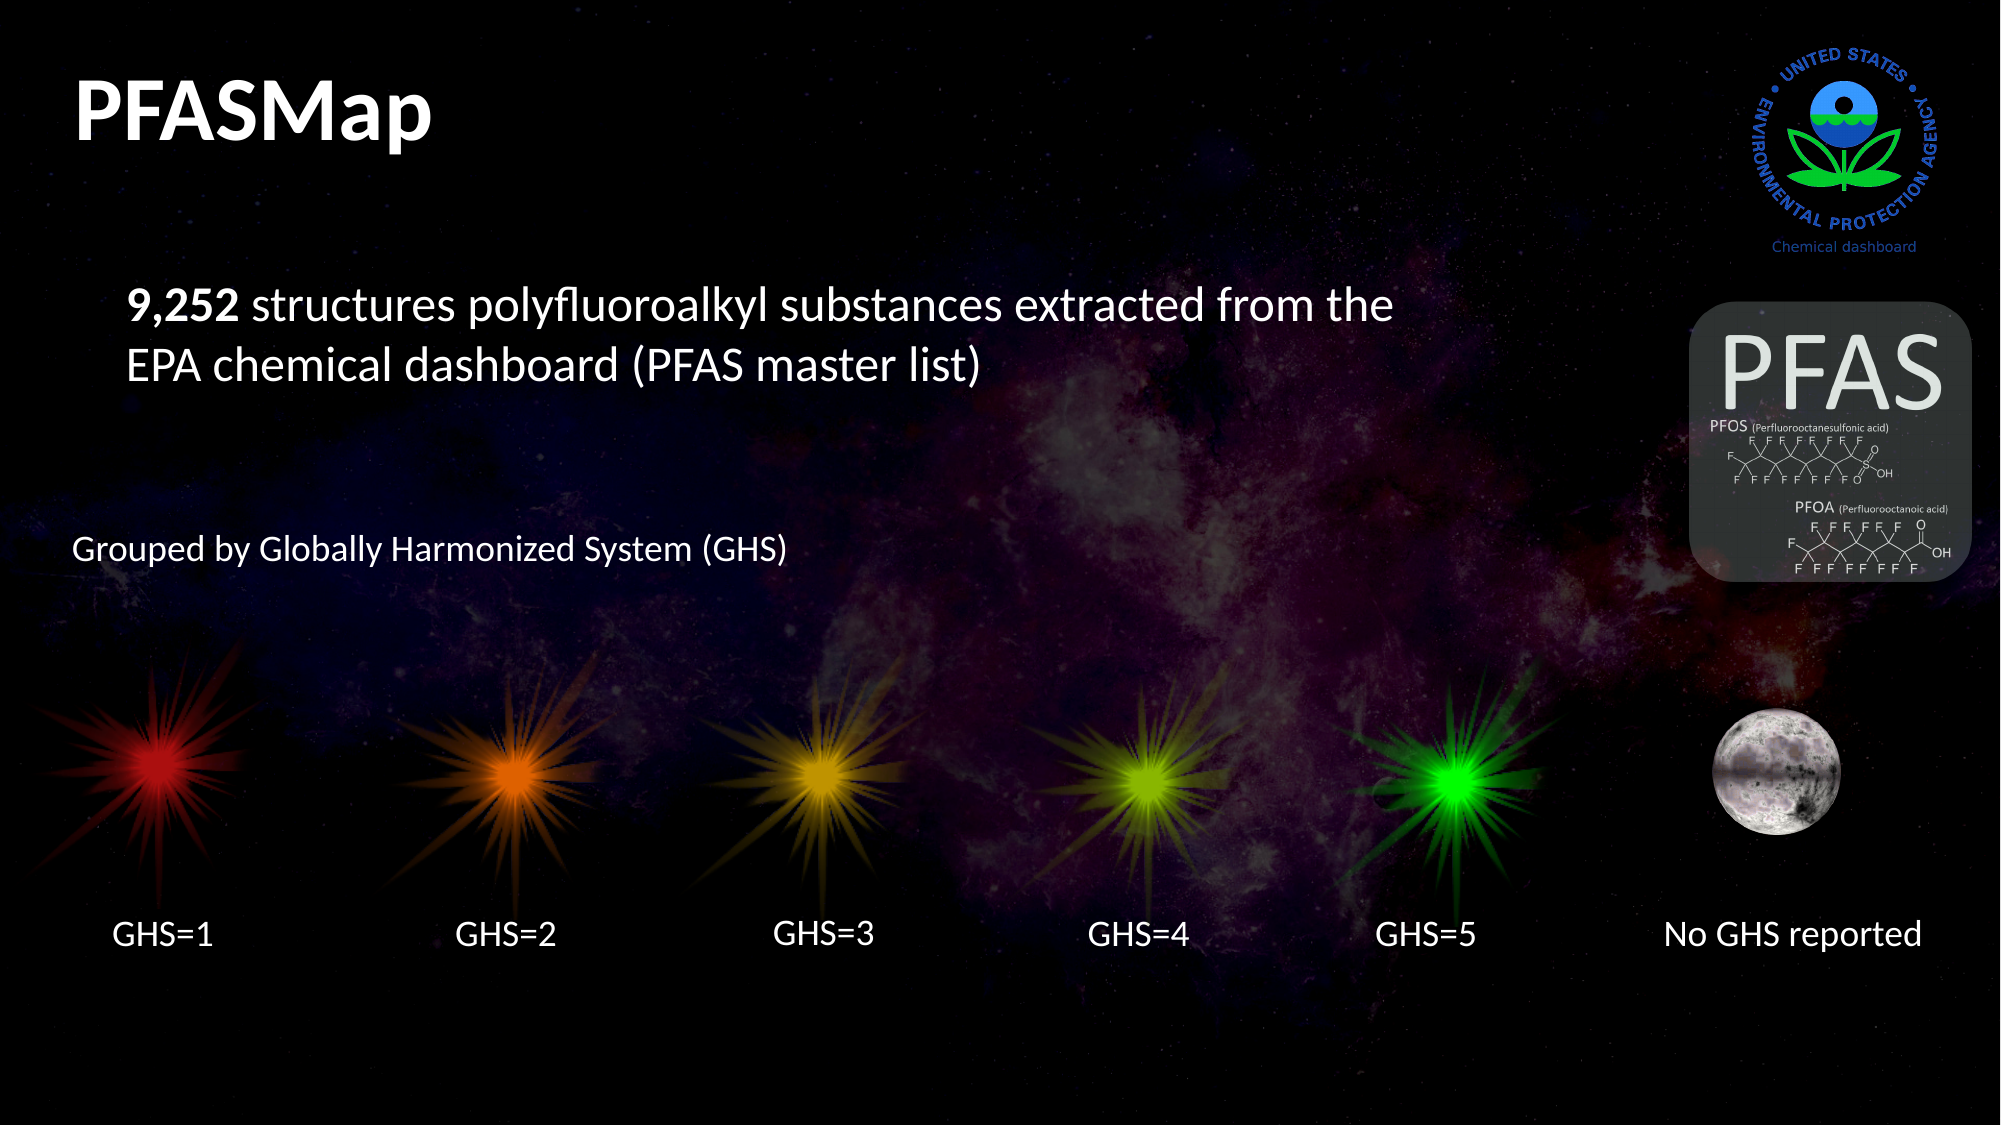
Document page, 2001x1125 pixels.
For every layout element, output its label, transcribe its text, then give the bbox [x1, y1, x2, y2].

text_box GHS=1 [97, 909, 230, 962]
text_box GHS=5 [1360, 927, 1493, 962]
text_box GHS=2 [440, 920, 573, 962]
text_box 9,252 structures polyfluoroalkyl substances extracted from the EPA chemical dashboard (PFAS master list) [111, 263, 1447, 399]
text_box GHS=4 [1073, 927, 1205, 962]
text_box Grouped by Globally Harmonized System (GHS) [57, 516, 804, 576]
picture [0, 0, 2001, 1125]
text_box No GHS reported [1648, 901, 1947, 962]
text_box PFASMap [59, 41, 449, 167]
text_box GHS=3 [758, 920, 890, 960]
